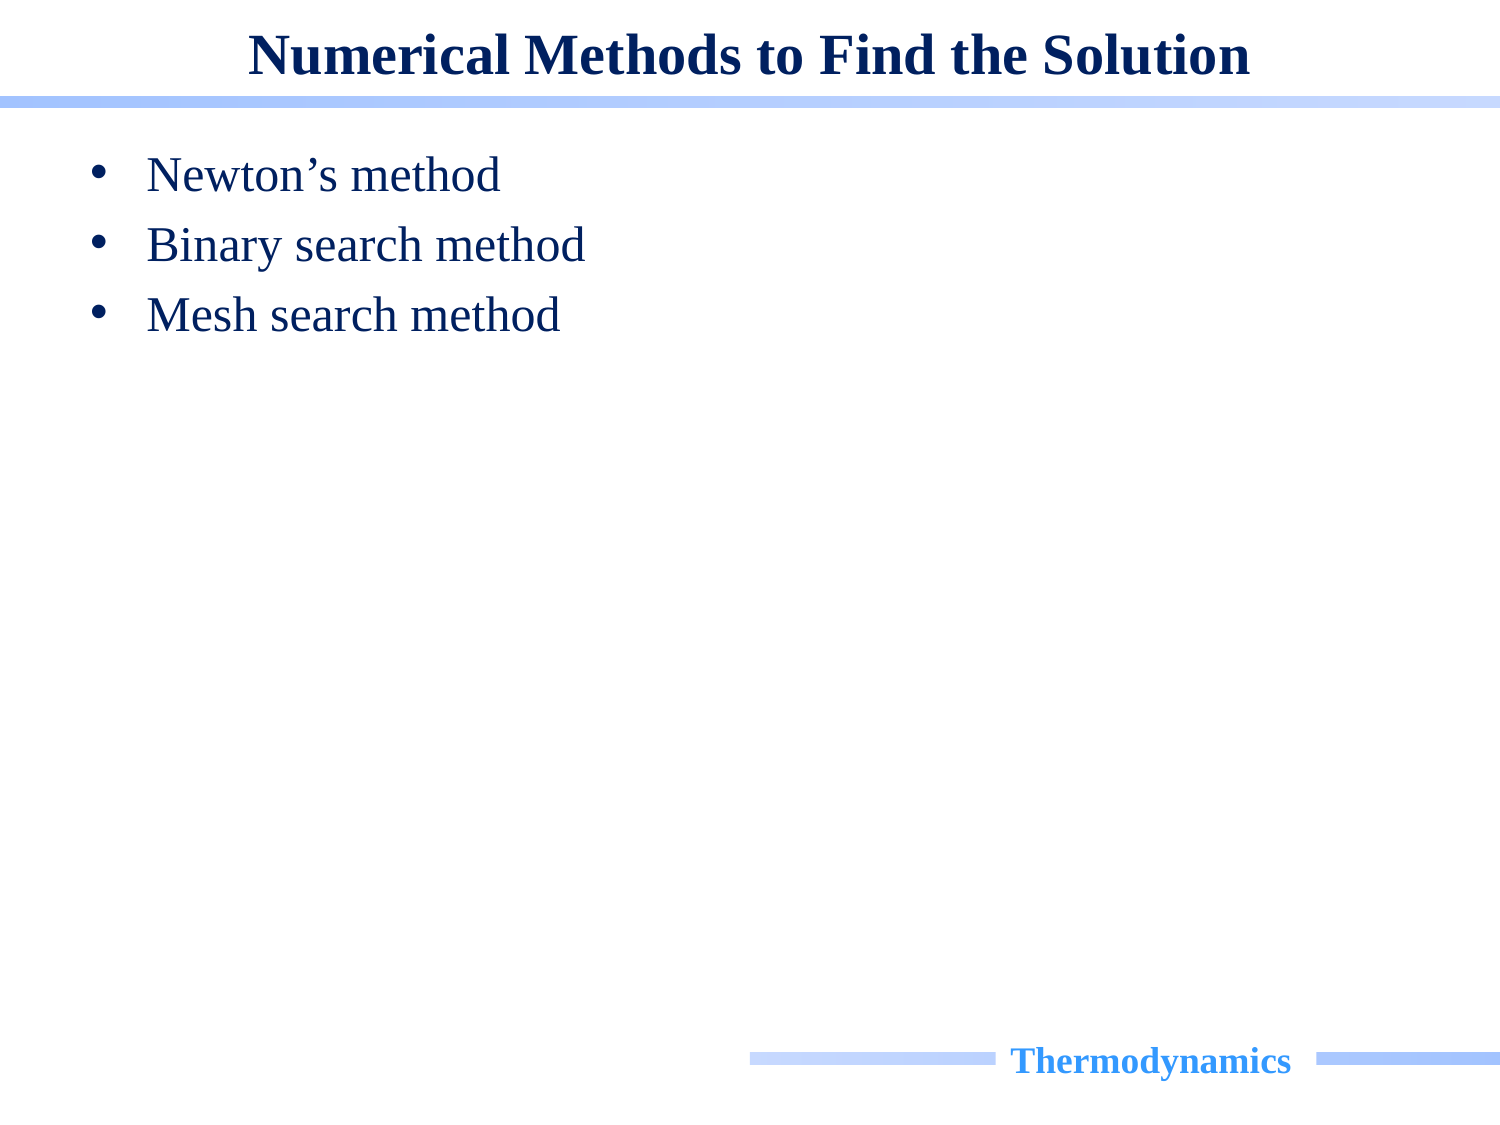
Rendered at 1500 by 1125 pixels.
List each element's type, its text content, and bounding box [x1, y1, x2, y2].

title Numerical Methods to Find the Solution [228, 25, 1272, 77]
list Newton’s method Binary search method Mesh search method [75, 133, 1425, 997]
